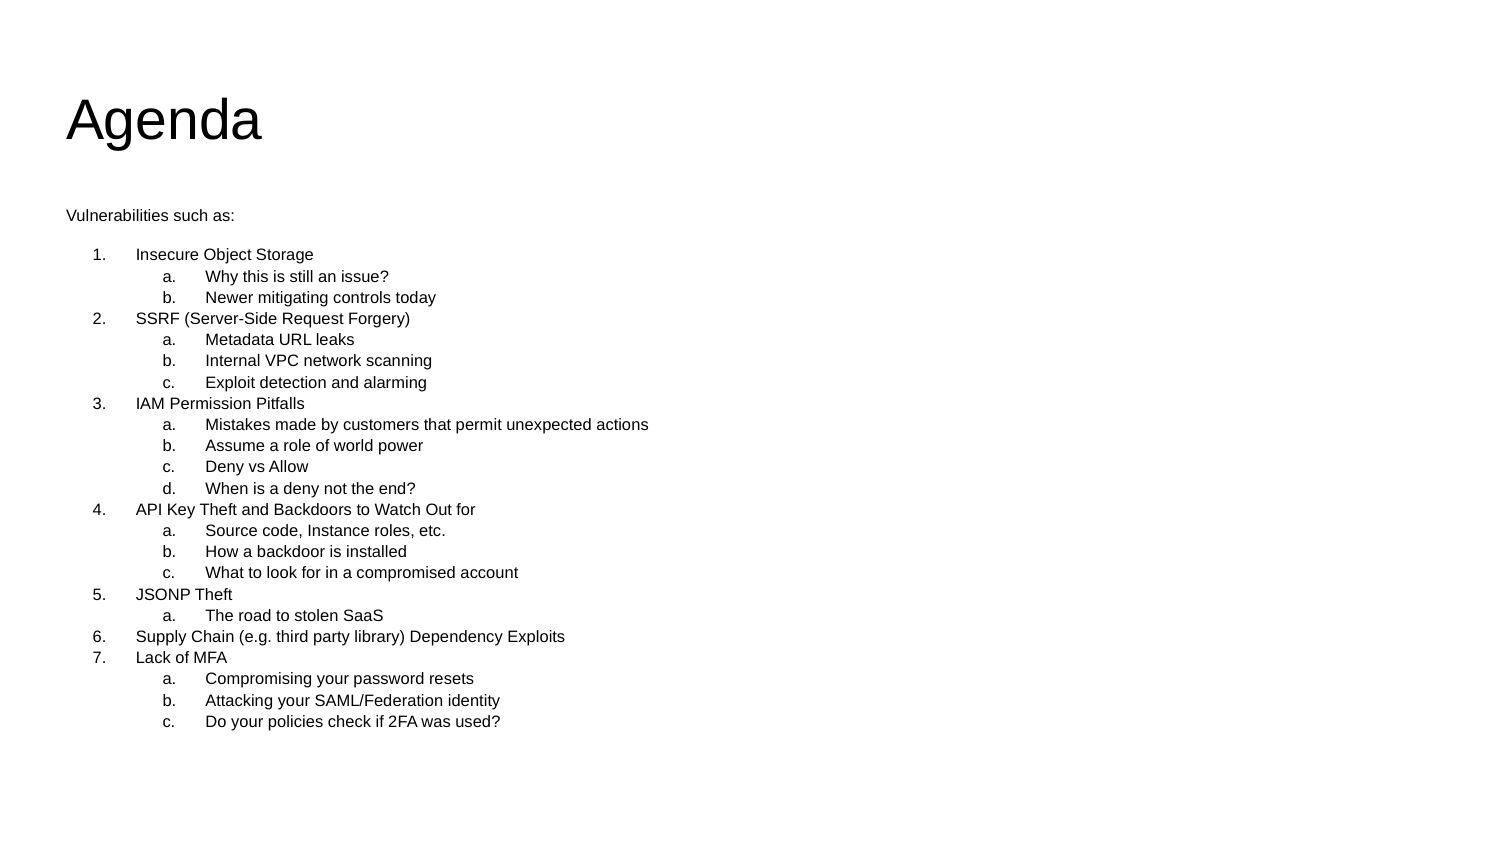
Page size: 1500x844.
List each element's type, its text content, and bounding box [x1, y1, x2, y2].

list Vulnerabilities such as: Insecure Object Storage Why this is still an issue? Newer mitigating controls today SSRF (Server-Side Request Forgery) Metadata URL leaks Internal VPC network scanning Exploit detection and alarming IAM Permission Pitfalls Mistakes made by customers that permit unexpected actions Assume a role of world power Deny vs Allow When is a deny not the end? API Key Theft and Backdoors to Watch Out for Source code, Instance roles, etc. How a backdoor is installed What to look for in a compromised account JSONP Theft The road to stolen SaaS Supply Chain (e.g. third party library) Dependency Exploits Lack of MFA Compromising your password resets Attacking your SAML/Federation identity Do your policies check if 2FA was used? [51, 189, 1449, 750]
title Agenda [51, 72, 1449, 167]
